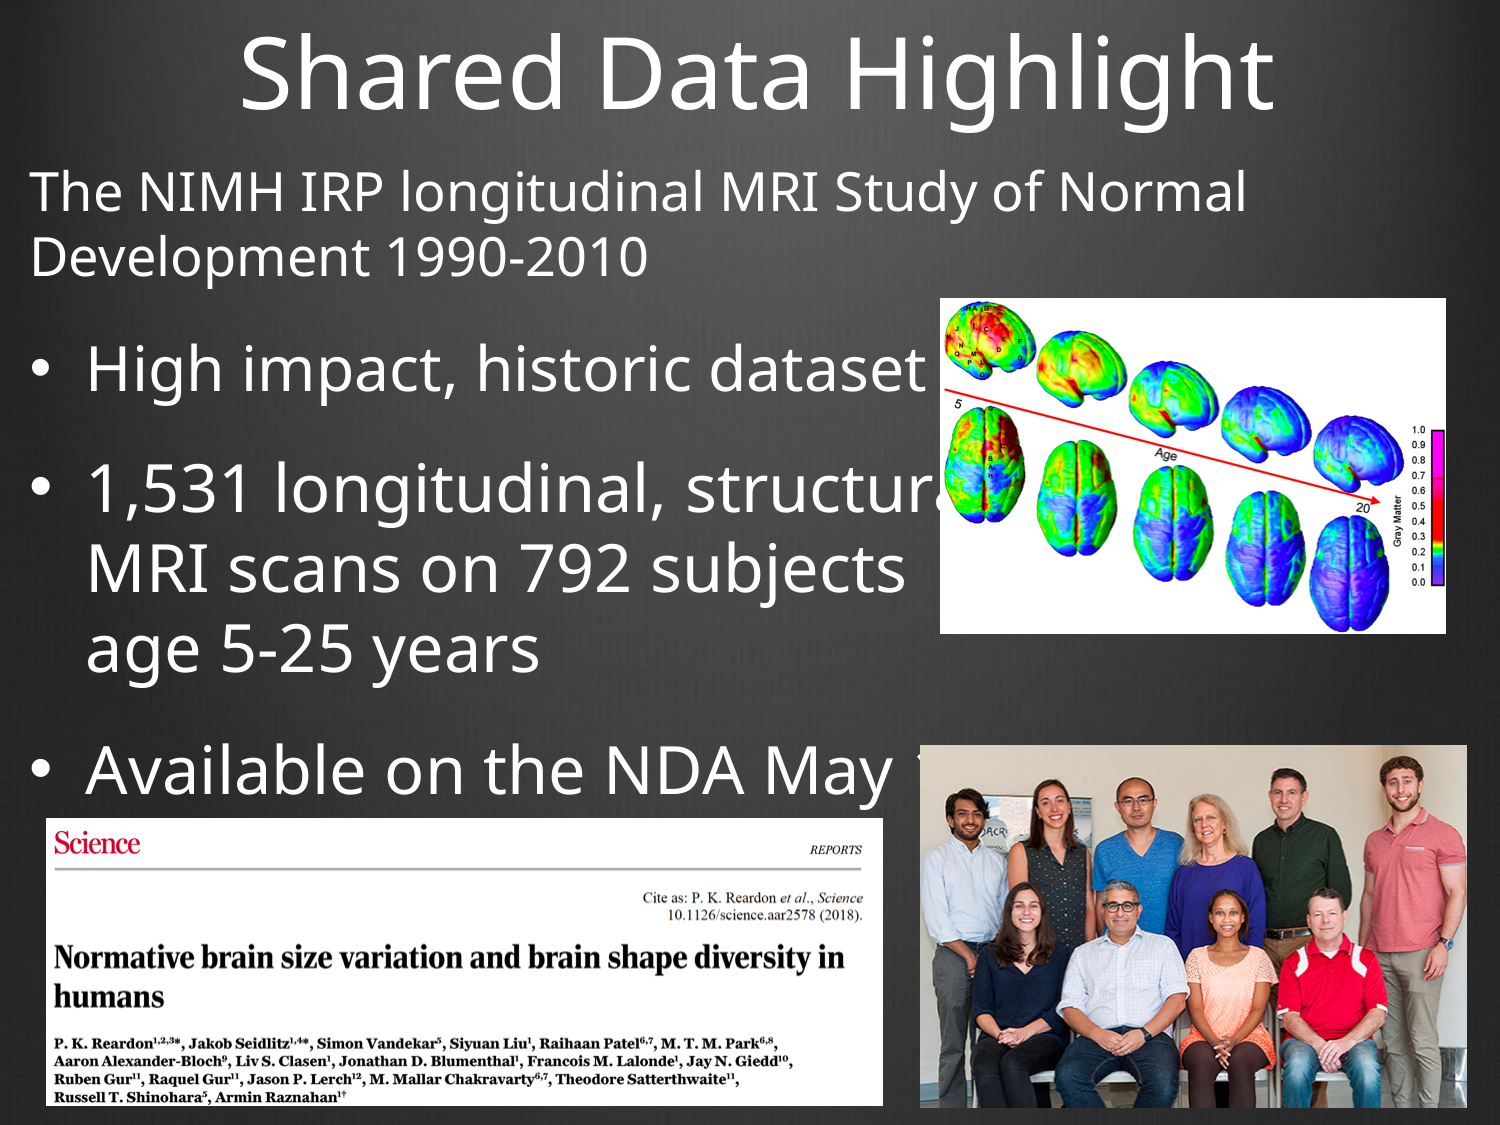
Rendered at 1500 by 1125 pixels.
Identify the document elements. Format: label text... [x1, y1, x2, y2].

picture [46, 818, 883, 1106]
title Shared Data Highlight [119, 0, 1395, 149]
picture [940, 298, 1446, 634]
list The NIMH IRP longitudinal MRI Study of Normal Development 1990-2010 High impact, historic dataset 1,531 longitudinal, structural MRI scans on 792 subjects age 5-25 years Available on the NDA May 15 [14, 149, 1500, 1051]
picture [919, 745, 1467, 1108]
